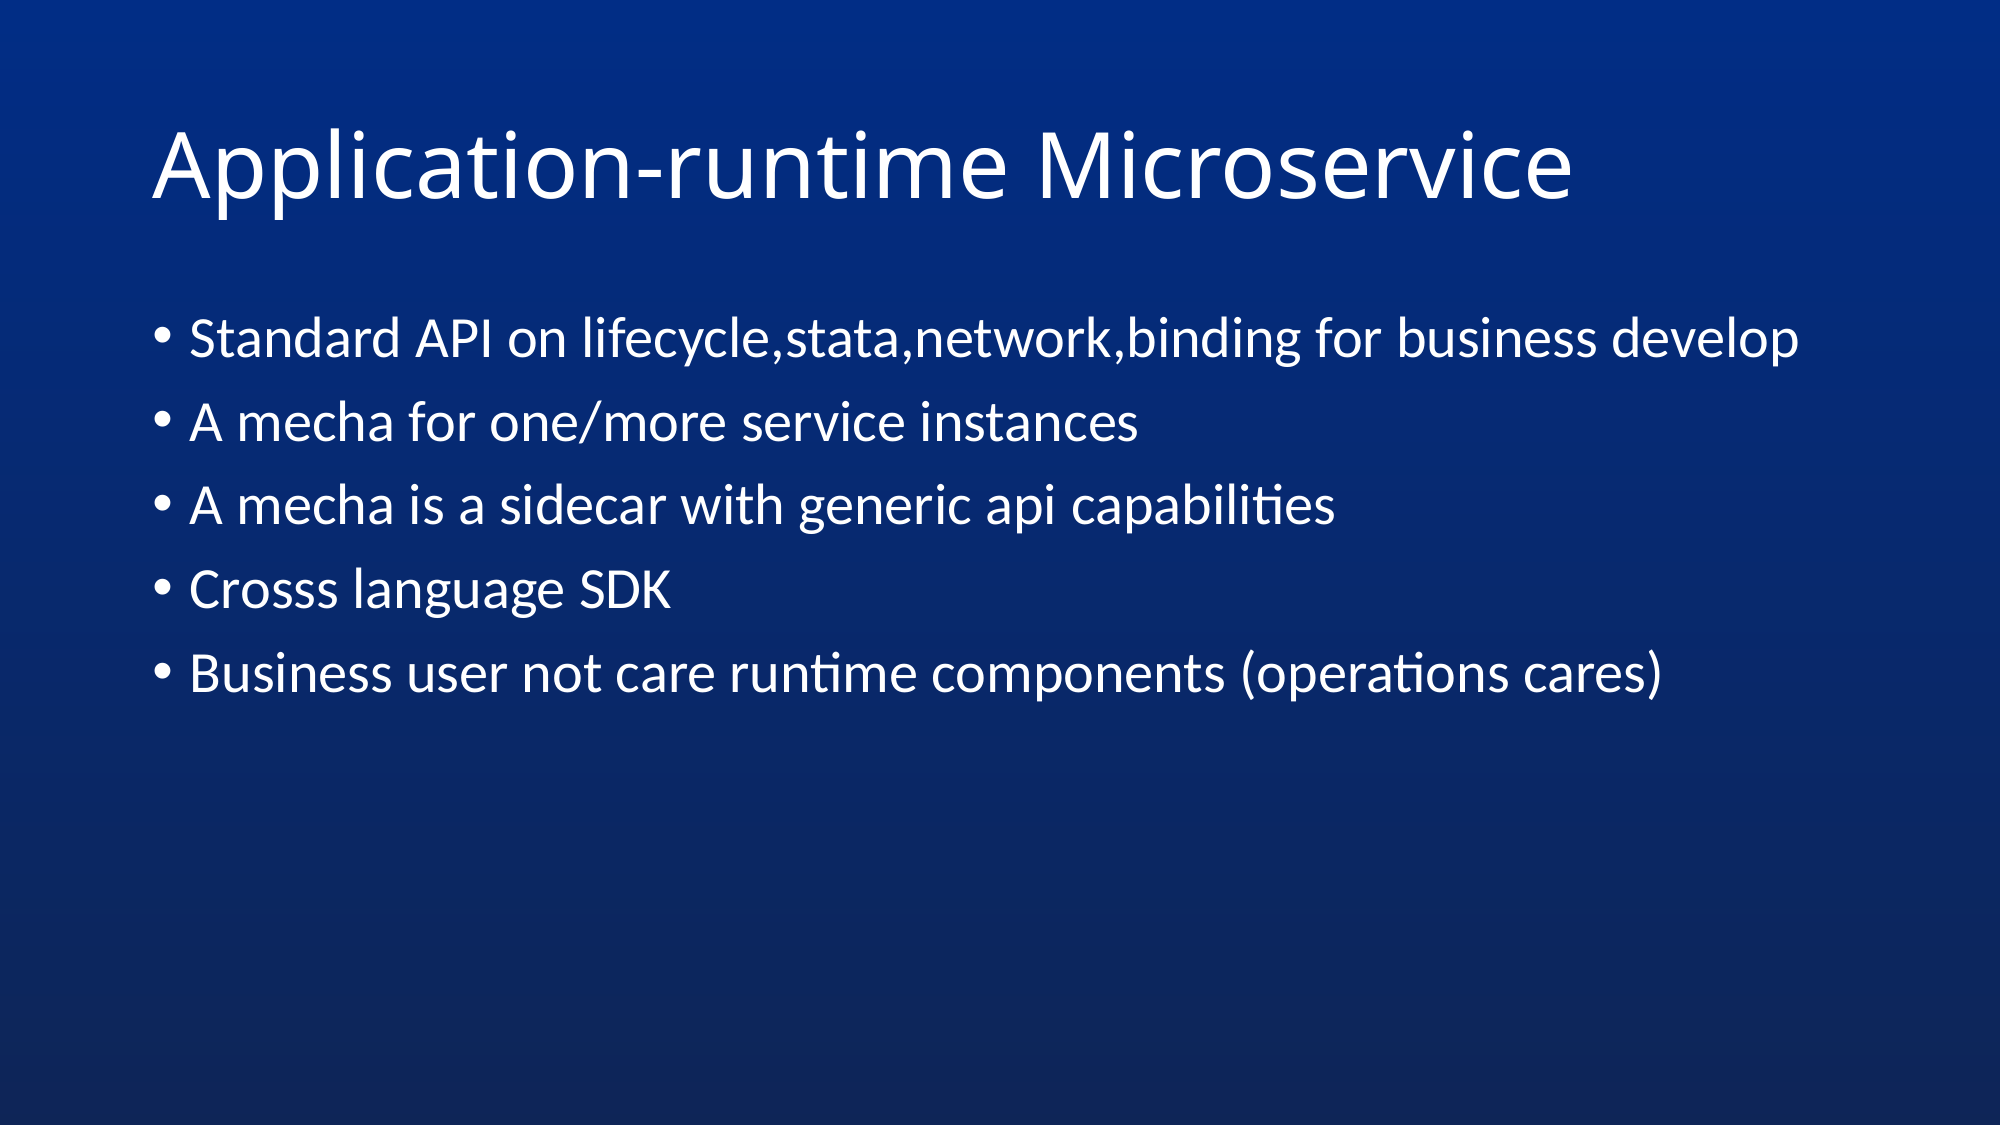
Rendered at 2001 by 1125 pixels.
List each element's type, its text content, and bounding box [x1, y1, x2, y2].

list Standard API on lifecycle,stata,network,binding for business develop A mecha for one/more service instances A mecha is a sidecar with generic api capabilities Crosss language SDK Business user not care runtime components (operations cares) [137, 299, 1863, 1014]
title Application-runtime Microservice [137, 59, 1863, 278]
